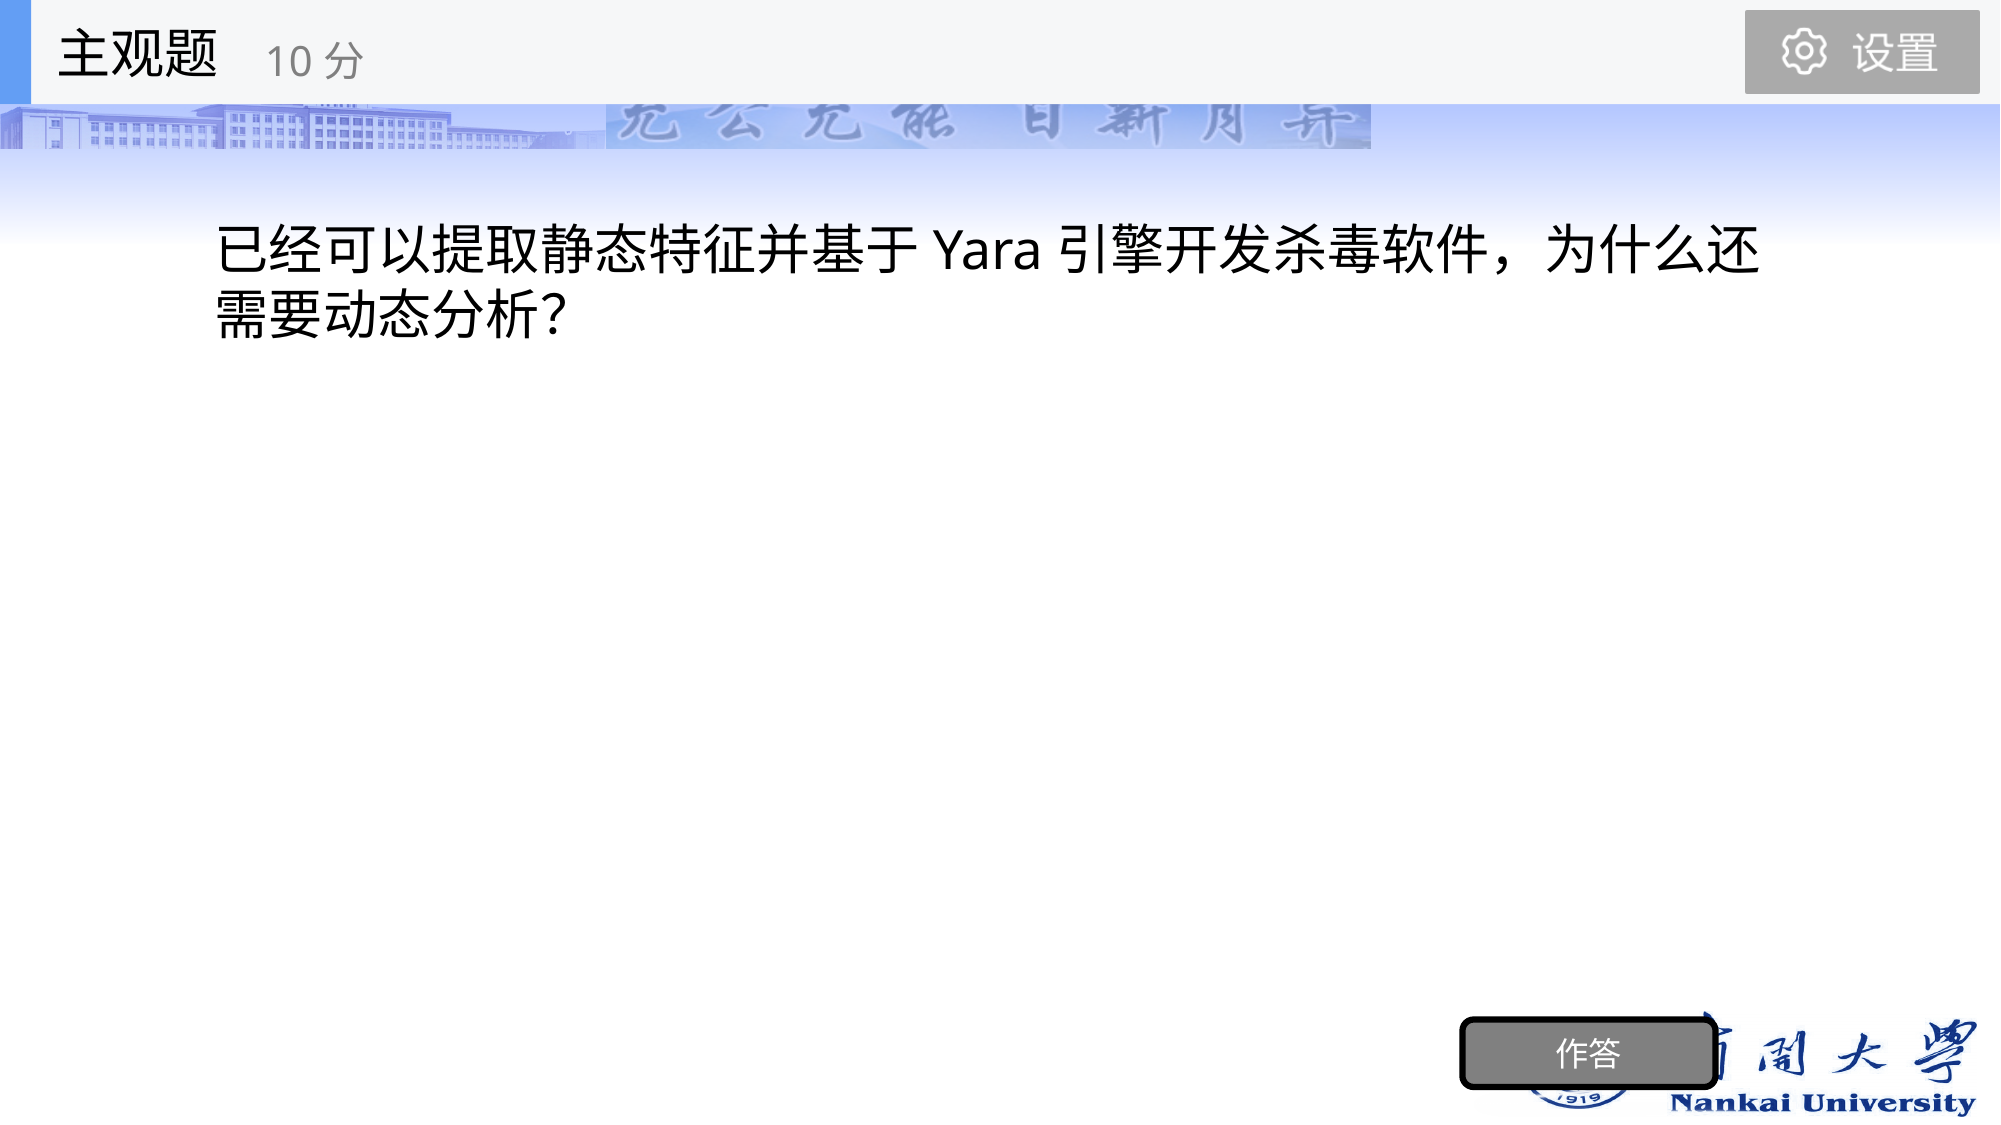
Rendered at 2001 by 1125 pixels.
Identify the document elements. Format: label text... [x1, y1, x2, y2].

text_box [0, 0, 2000, 105]
picture [1745, 10, 1980, 94]
text_box 已经可以提取静态特征并基于Yara引擎开发杀毒软件，为什么还需要动态分析？ [200, 105, 1800, 456]
text_box 南开大学 网络空间安全学院 2023-2024学年 [0, 105, 200, 115]
text_box 作答 [1461, 1018, 1717, 1089]
picture [1456, 1011, 1977, 1125]
